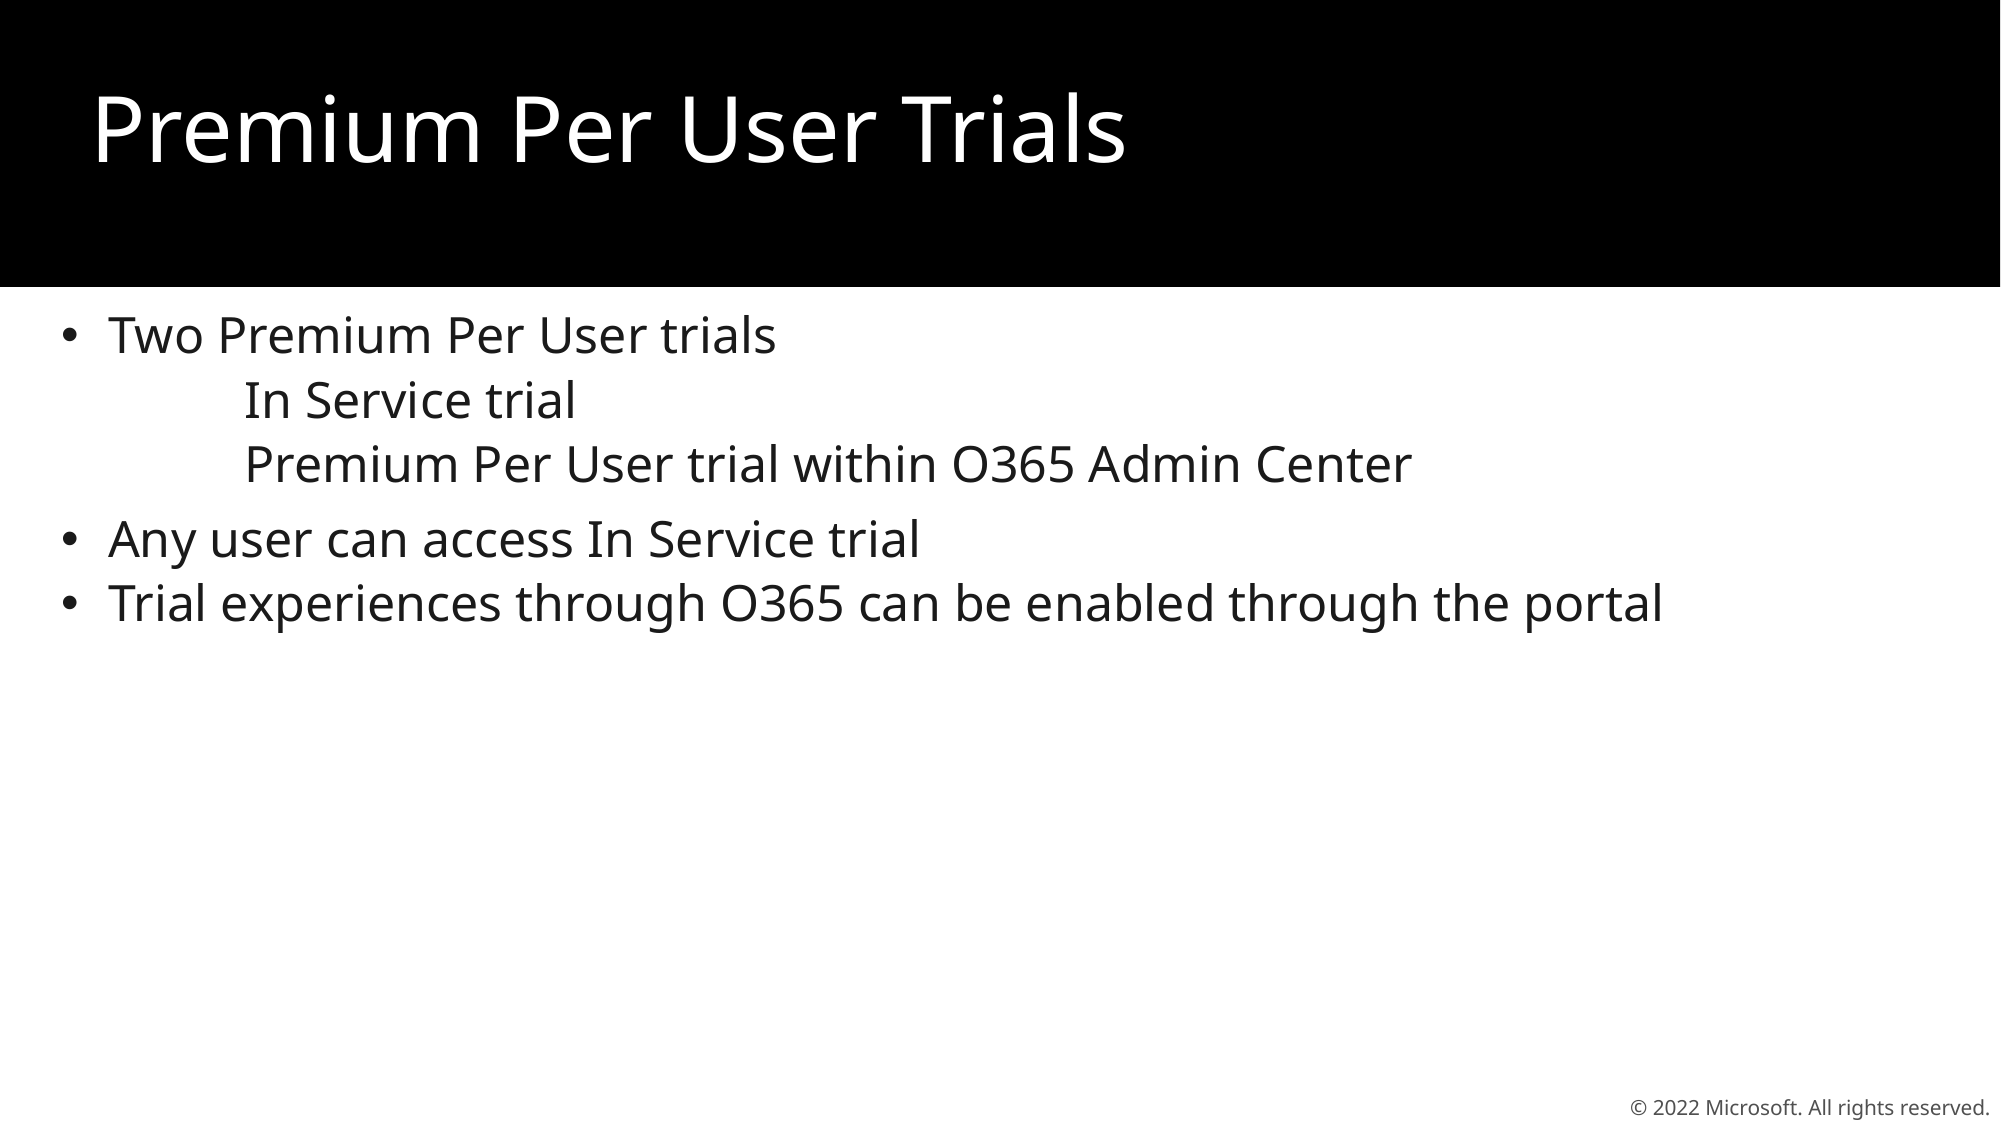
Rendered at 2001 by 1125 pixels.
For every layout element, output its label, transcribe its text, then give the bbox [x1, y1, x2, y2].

title Premium Per User Trials [75, 63, 1919, 178]
text_box © 2022 Microsoft. All rights reserved. [1587, 1088, 2000, 1125]
text_box Two Premium Per User trials In Service trial Premium Per User trial within O365 Admin Center Any user can access In Service trial Trial experiences through O365 can be enabled through the portal [27, 303, 1939, 859]
